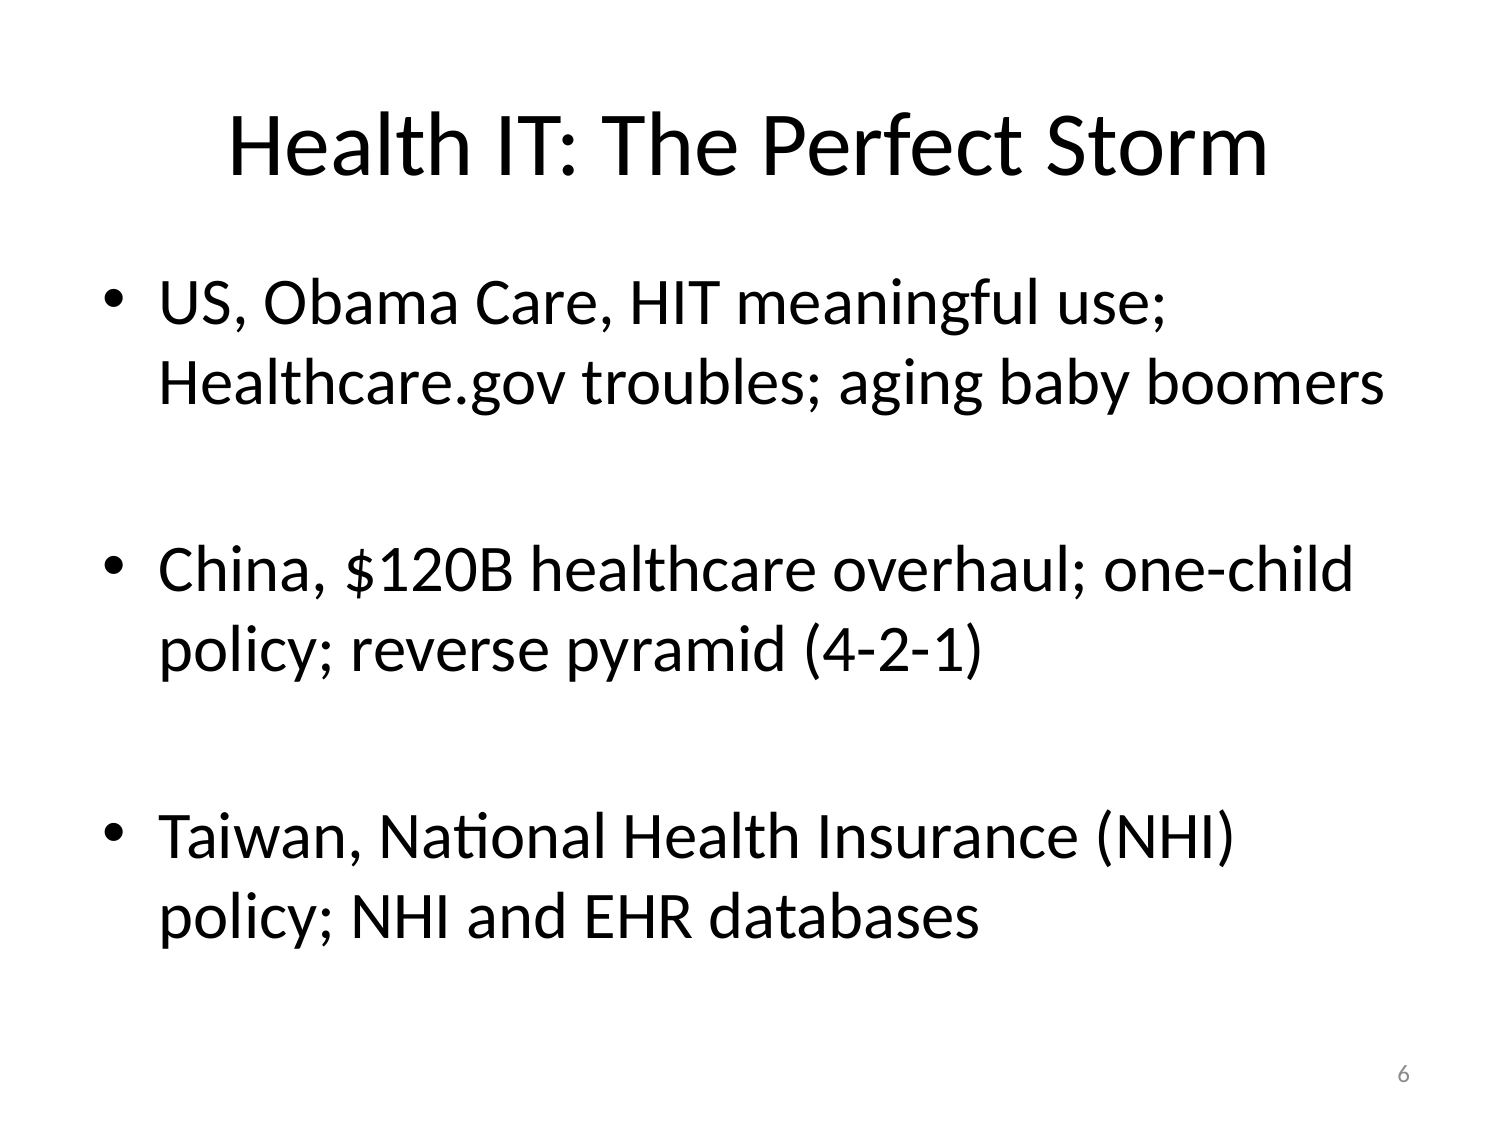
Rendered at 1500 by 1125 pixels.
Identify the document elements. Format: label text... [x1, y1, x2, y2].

slide_number 6 [1074, 1042, 1425, 1103]
title Health IT: The Perfect Storm [75, 45, 1425, 233]
list US, Obama Care, HIT meaningful use; Healthcare.gov troubles; aging baby boomers China, $120B healthcare overhaul; one-child policy; reverse pyramid (4-2-1) Taiwan, National Health Insurance (NHI) policy; NHI and EHR databases [87, 249, 1425, 1030]
